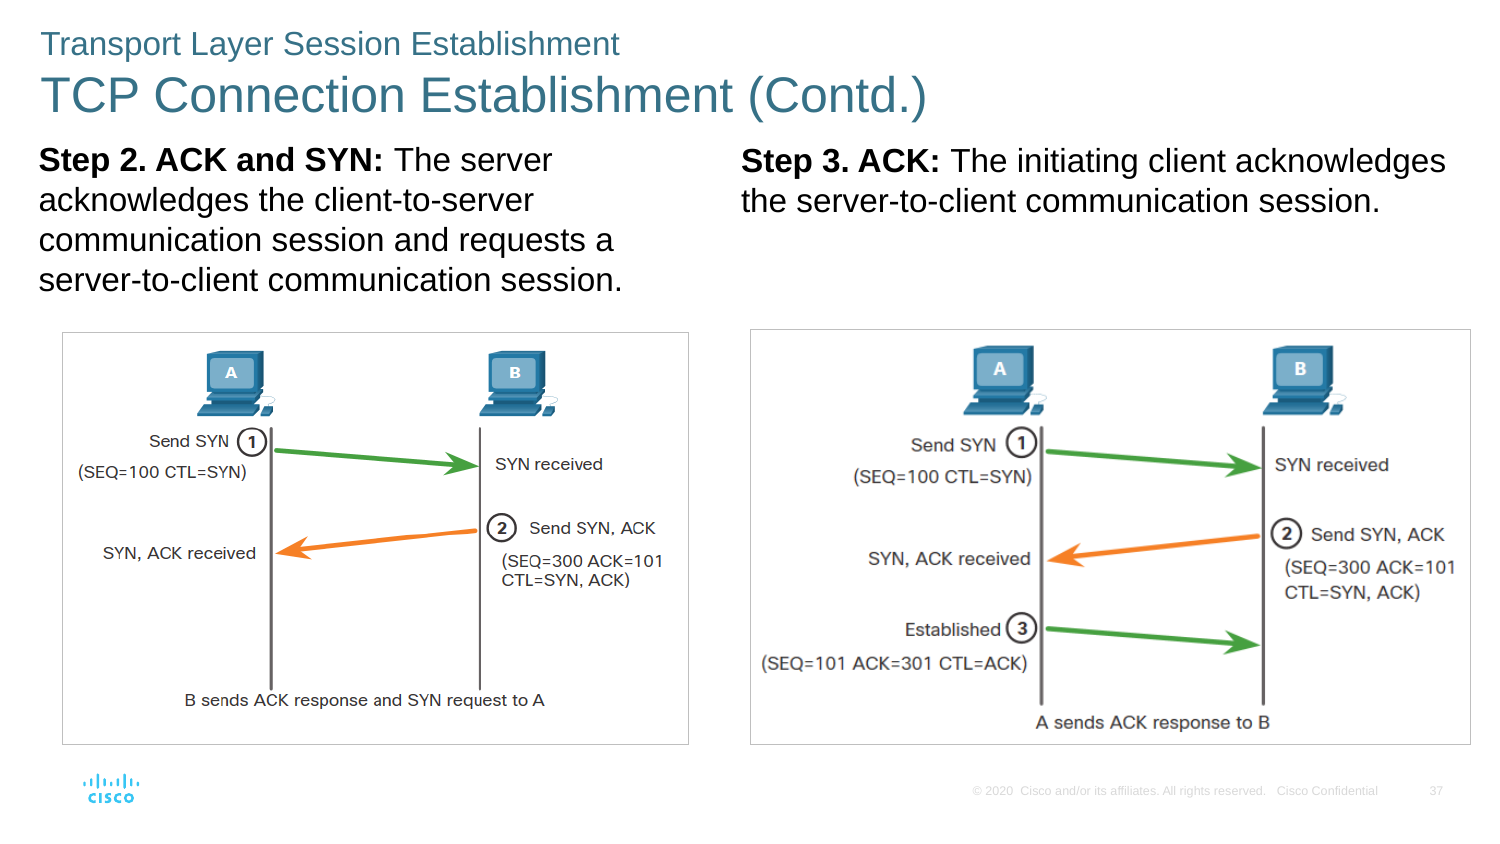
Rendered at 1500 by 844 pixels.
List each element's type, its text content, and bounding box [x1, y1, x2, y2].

list Step 2. ACK and SYN: The server acknowledges the client-to-server communication session and requests a server-to-client communication session. [23, 131, 750, 305]
picture [749, 329, 1471, 745]
text_box Transport Layer Session Establishment TCP Connection Establishment (Contd.) [25, 10, 1479, 135]
picture [62, 332, 689, 745]
text_box Step 3. ACK: The initiating client acknowledges the server-to-client communication session. [726, 131, 1477, 227]
